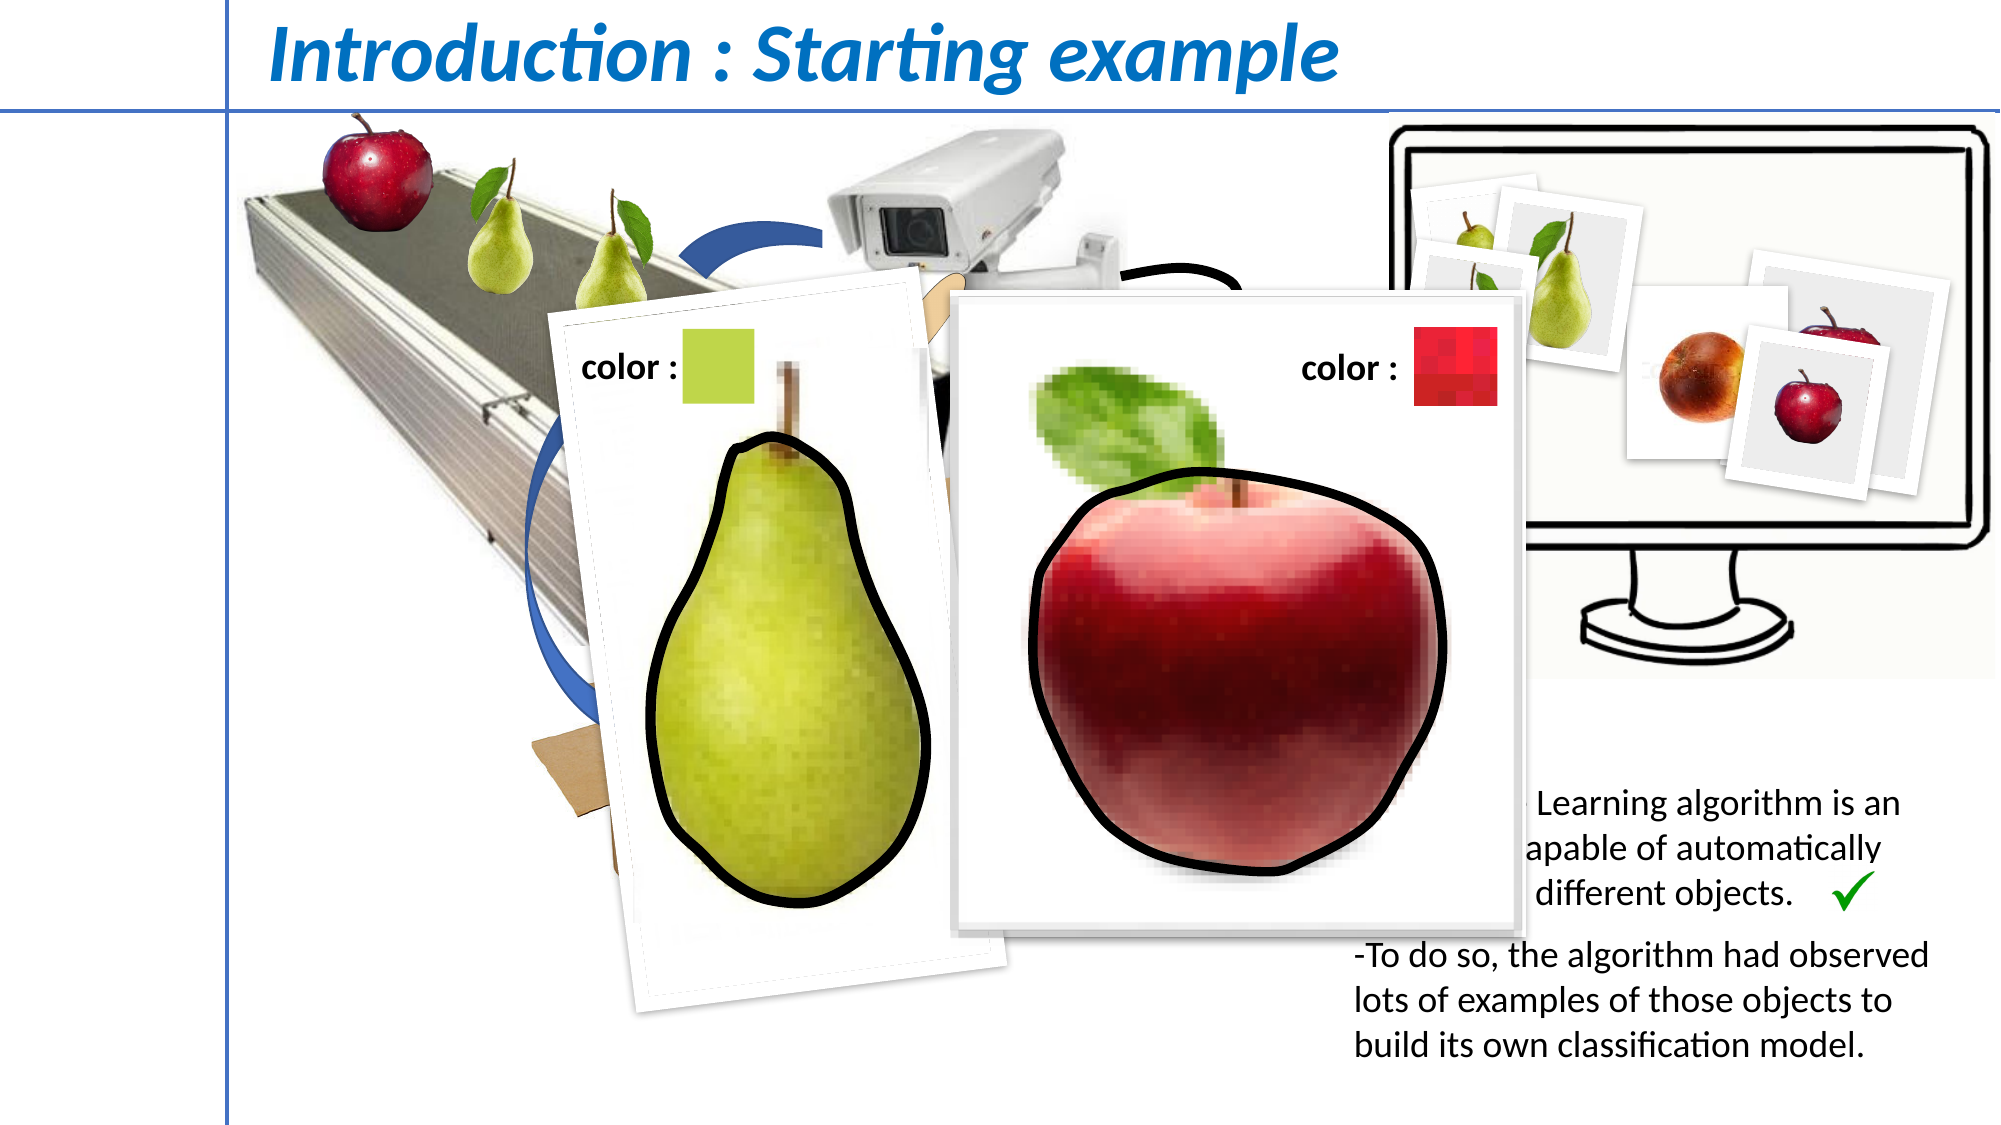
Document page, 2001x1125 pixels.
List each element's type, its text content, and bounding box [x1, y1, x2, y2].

picture [236, 112, 1996, 996]
text_box Definition. -A Machine Learning algorithm is an algorithm capable of automatically recognizing different objects. [1531, 725, 2000, 921]
picture [1828, 863, 1878, 912]
text_box -To do so, the algorithm had observed lots of examples of those objects to build its own classification model. [1338, 922, 1966, 1073]
list Introduction : Starting example [252, 1, 1876, 98]
text_box [1128, 266, 1237, 287]
